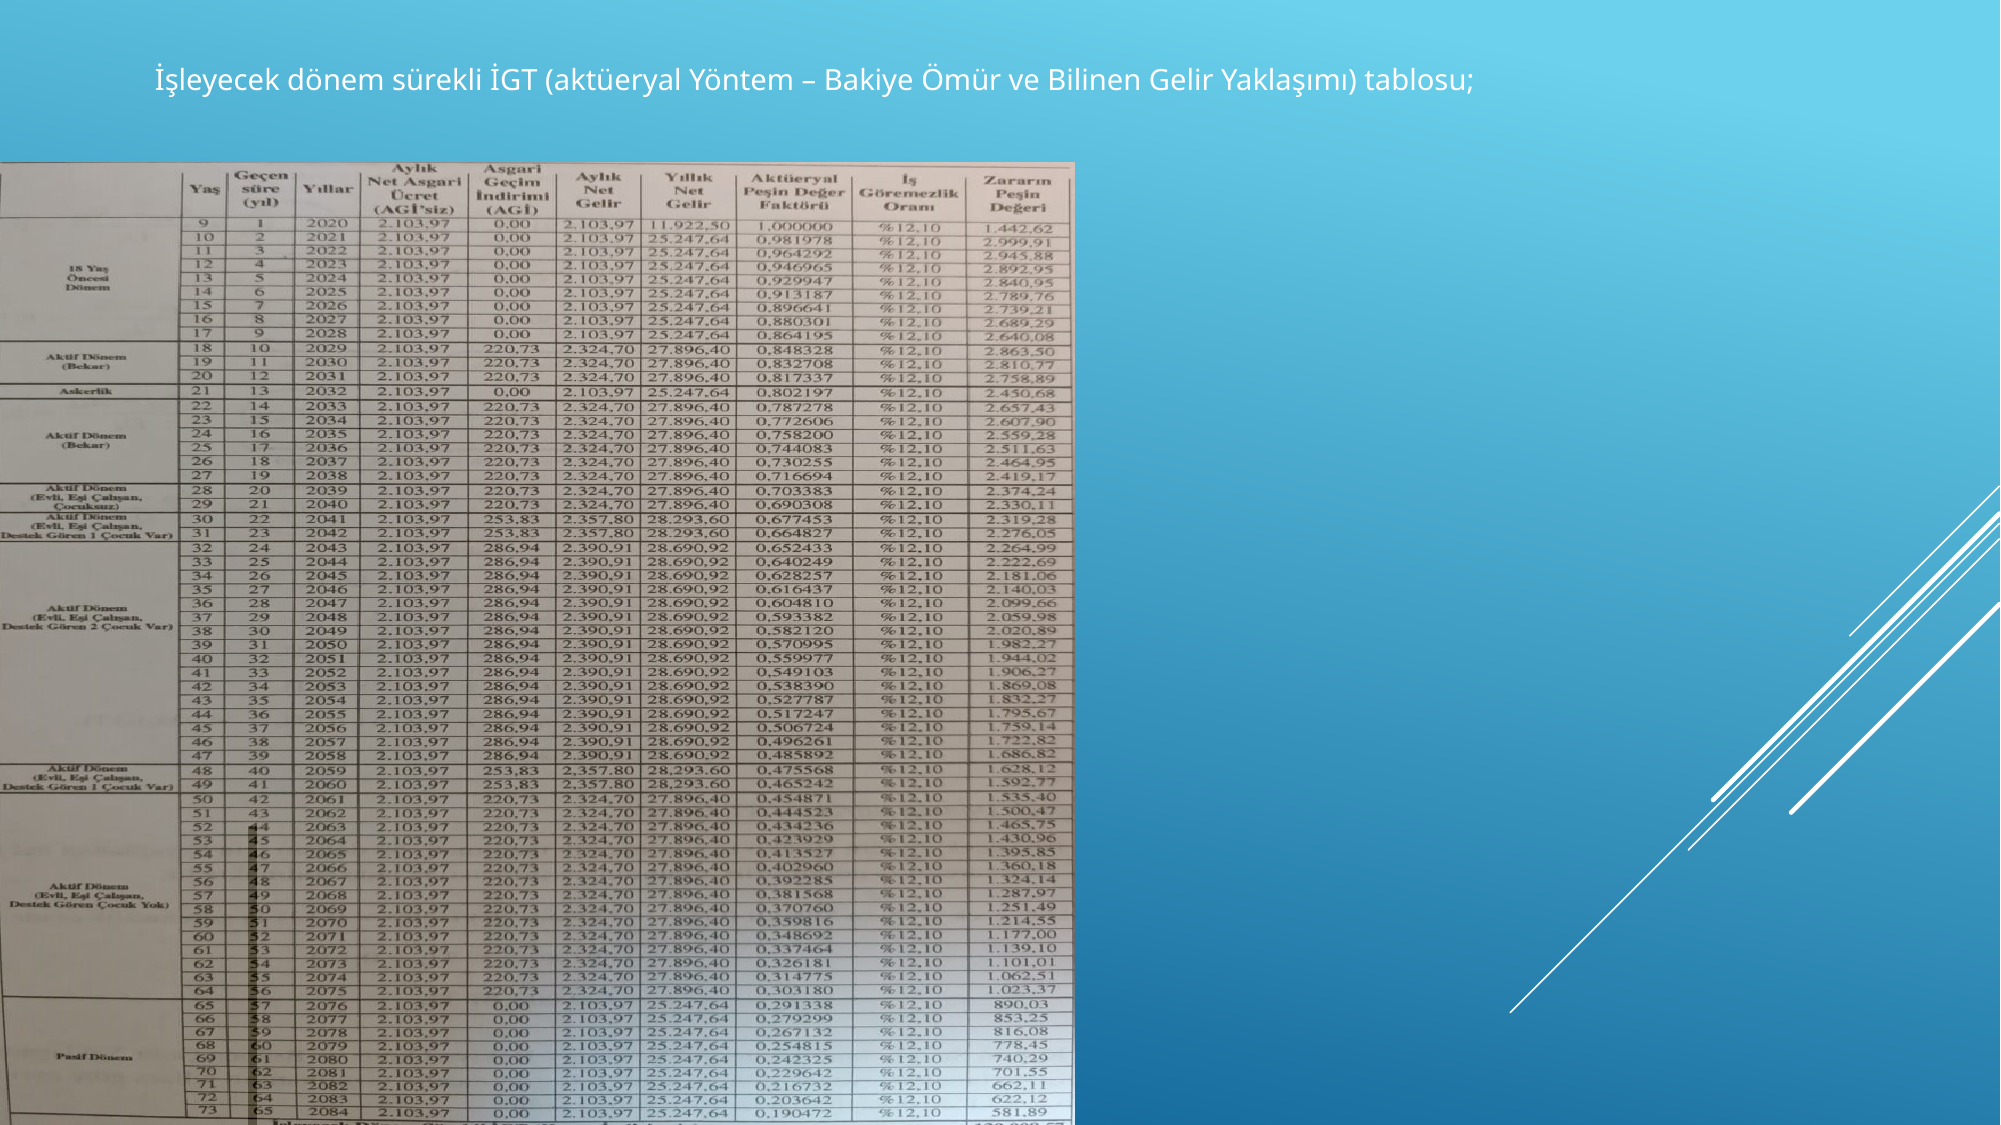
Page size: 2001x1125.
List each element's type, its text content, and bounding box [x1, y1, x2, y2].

picture [0, 162, 1075, 1125]
text_box İşleyecek dönem sürekli İGT (aktüeryal Yöntem – Bakiye Ömür ve Bilinen Gelir Yaklaşımı) tablosu; [120, 45, 1845, 105]
